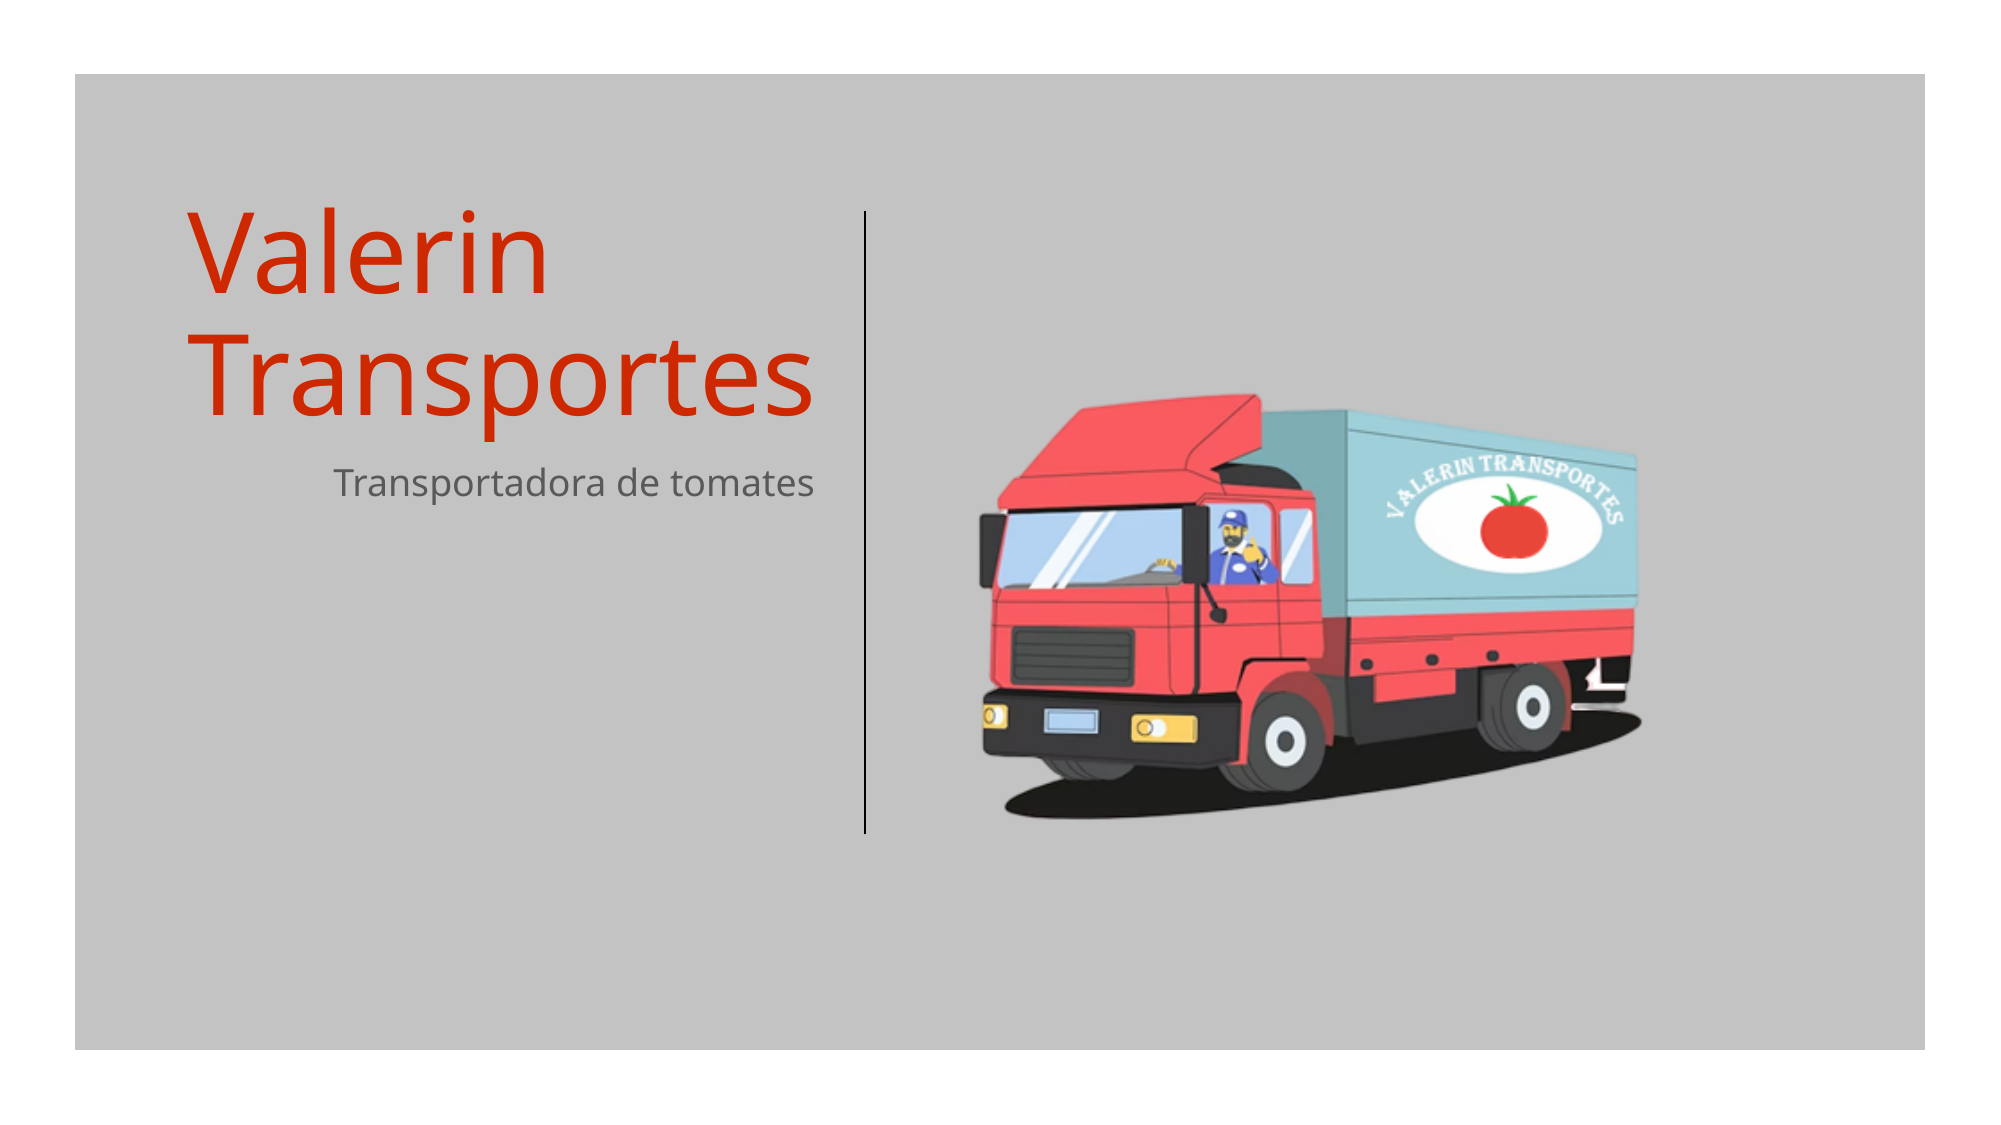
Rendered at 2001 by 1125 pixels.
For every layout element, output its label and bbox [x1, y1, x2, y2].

picture [75, 74, 1925, 1050]
